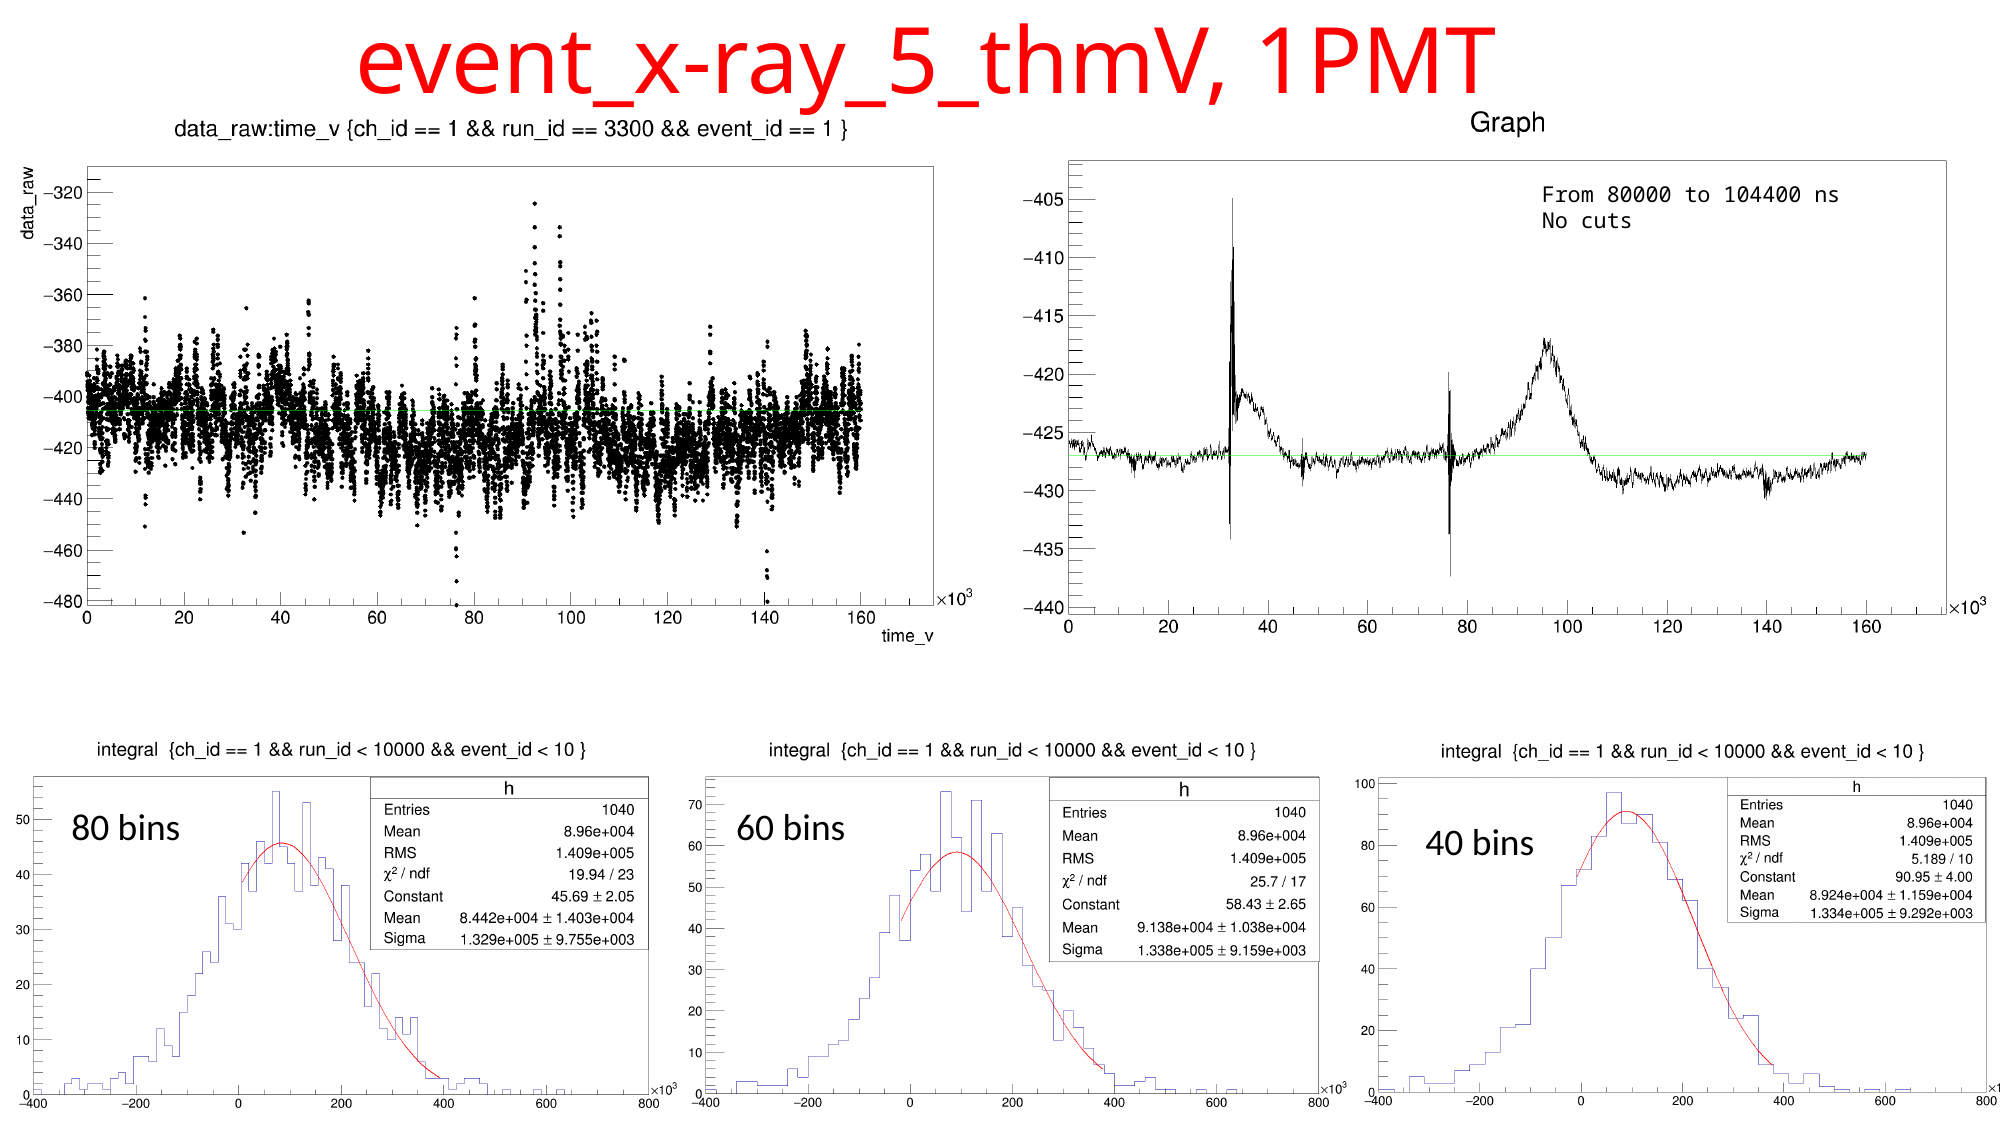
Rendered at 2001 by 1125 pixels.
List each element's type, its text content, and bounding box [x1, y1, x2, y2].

picture [1354, 739, 2000, 1110]
picture [684, 739, 1349, 1110]
text_box event_x-ray_5_thmV, 1PMT [0, 0, 1853, 129]
picture [19, 117, 975, 648]
picture [13, 739, 679, 1110]
picture [1018, 107, 1988, 637]
